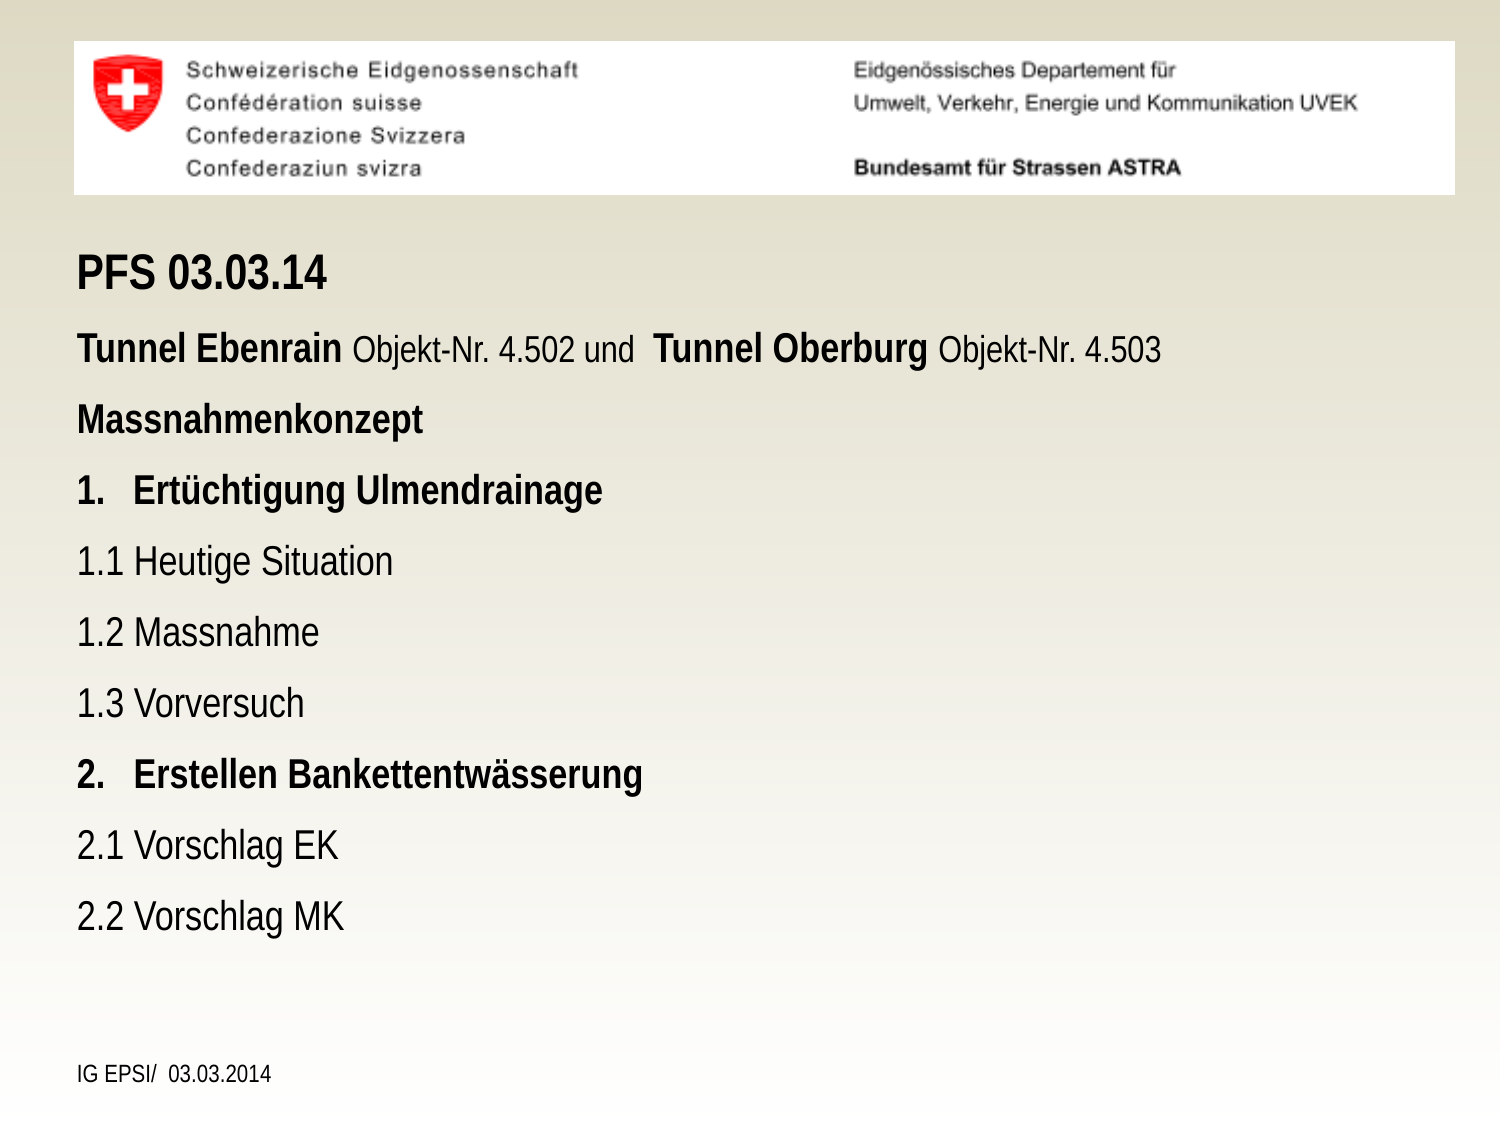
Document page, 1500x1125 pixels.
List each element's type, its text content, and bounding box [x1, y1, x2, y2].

picture [74, 41, 1456, 195]
text_box PFS 03.03.14 [61, 231, 920, 307]
text_box IG EPSI/ 03.03.2014 [76, 1057, 1306, 1088]
text_box Tunnel Ebenrain Objekt-Nr. 4.502 und Tunnel Oberburg Objekt-Nr. 4.503 Massnahmenkonzept Ertüchtigung Ulmendrainage 1.1 Heutige Situation 1.2 Massnahme 1.3 Vorversuch 2. Erstellen Bankettentwässerung 2.1 Vorschlag EK 2.2 Vorschlag MK [76, 321, 1376, 1038]
